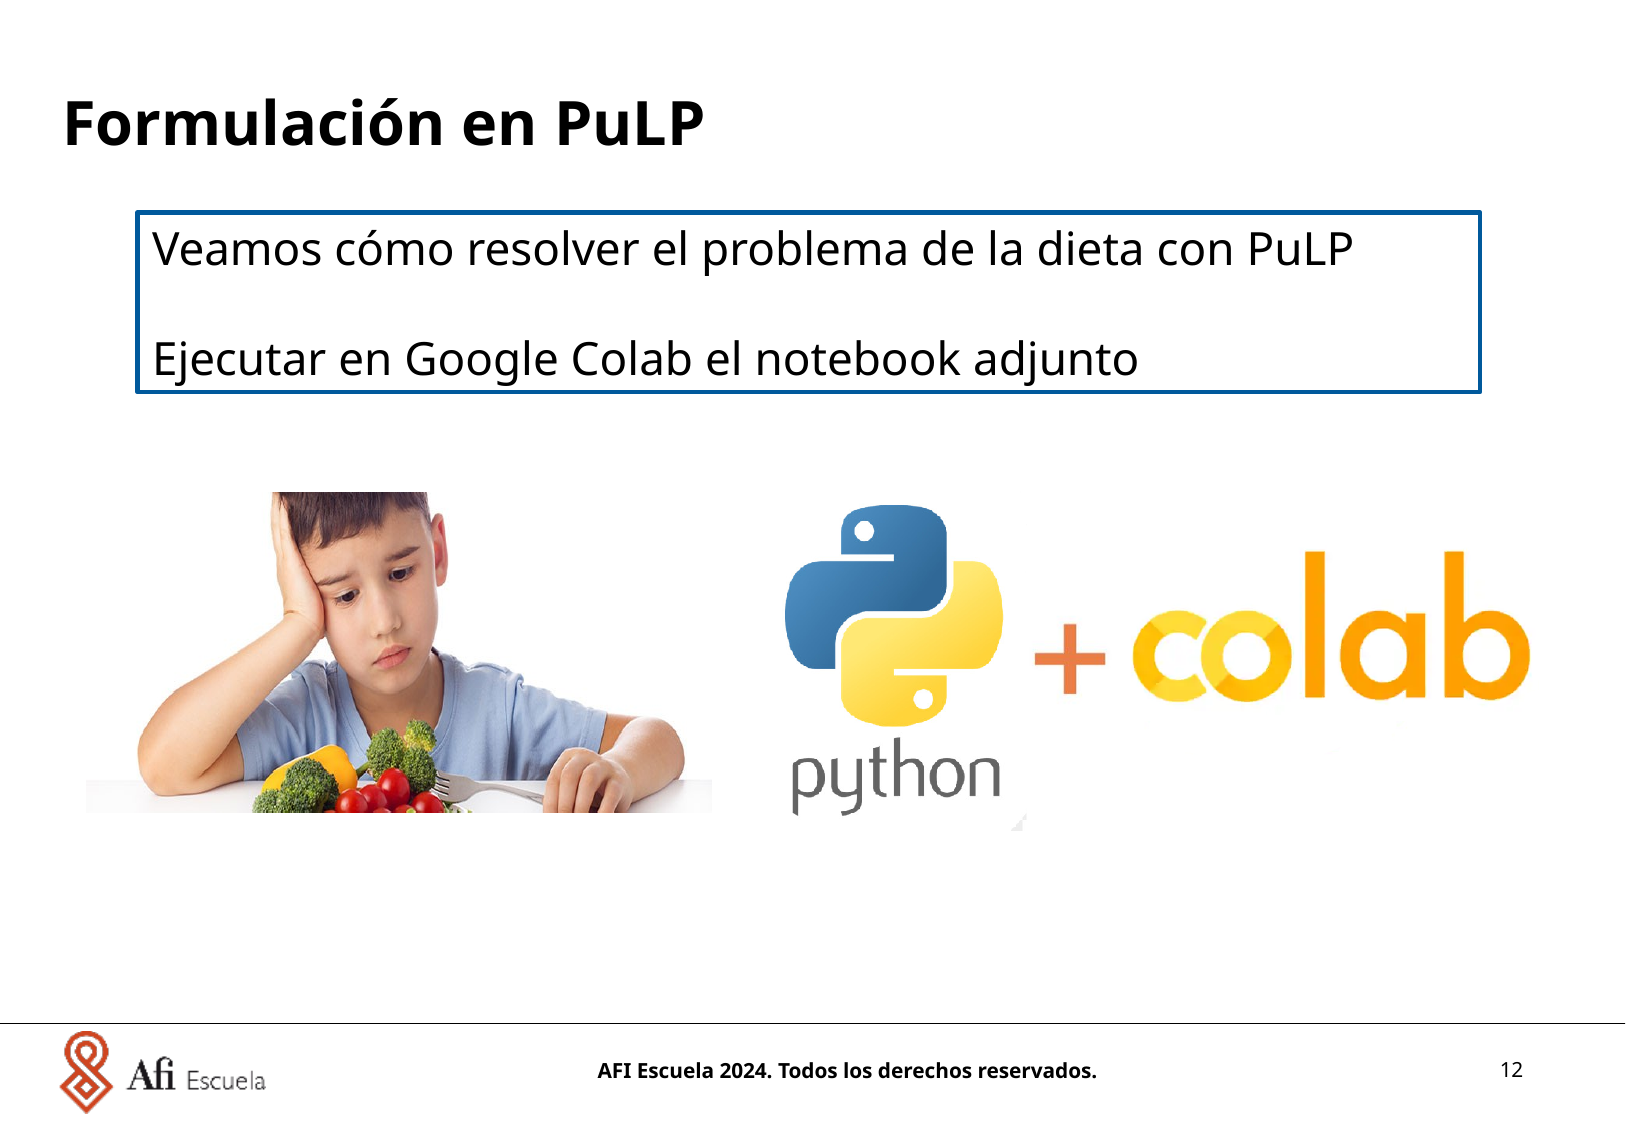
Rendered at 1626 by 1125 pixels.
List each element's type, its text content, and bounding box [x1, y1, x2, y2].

picture [767, 488, 1539, 831]
slide_number 12 [1367, 1049, 1539, 1092]
text_box Veamos cómo resolver el problema de la dieta con PuLP Ejecutar en Google Colab el notebook adjunto [135, 210, 1482, 394]
picture [59, 1031, 266, 1114]
list Formulación en PuLP [47, 76, 1415, 172]
footer AFI Escuela 2024. Todos los derechos reservados. [507, 1043, 1188, 1098]
picture [86, 492, 712, 813]
